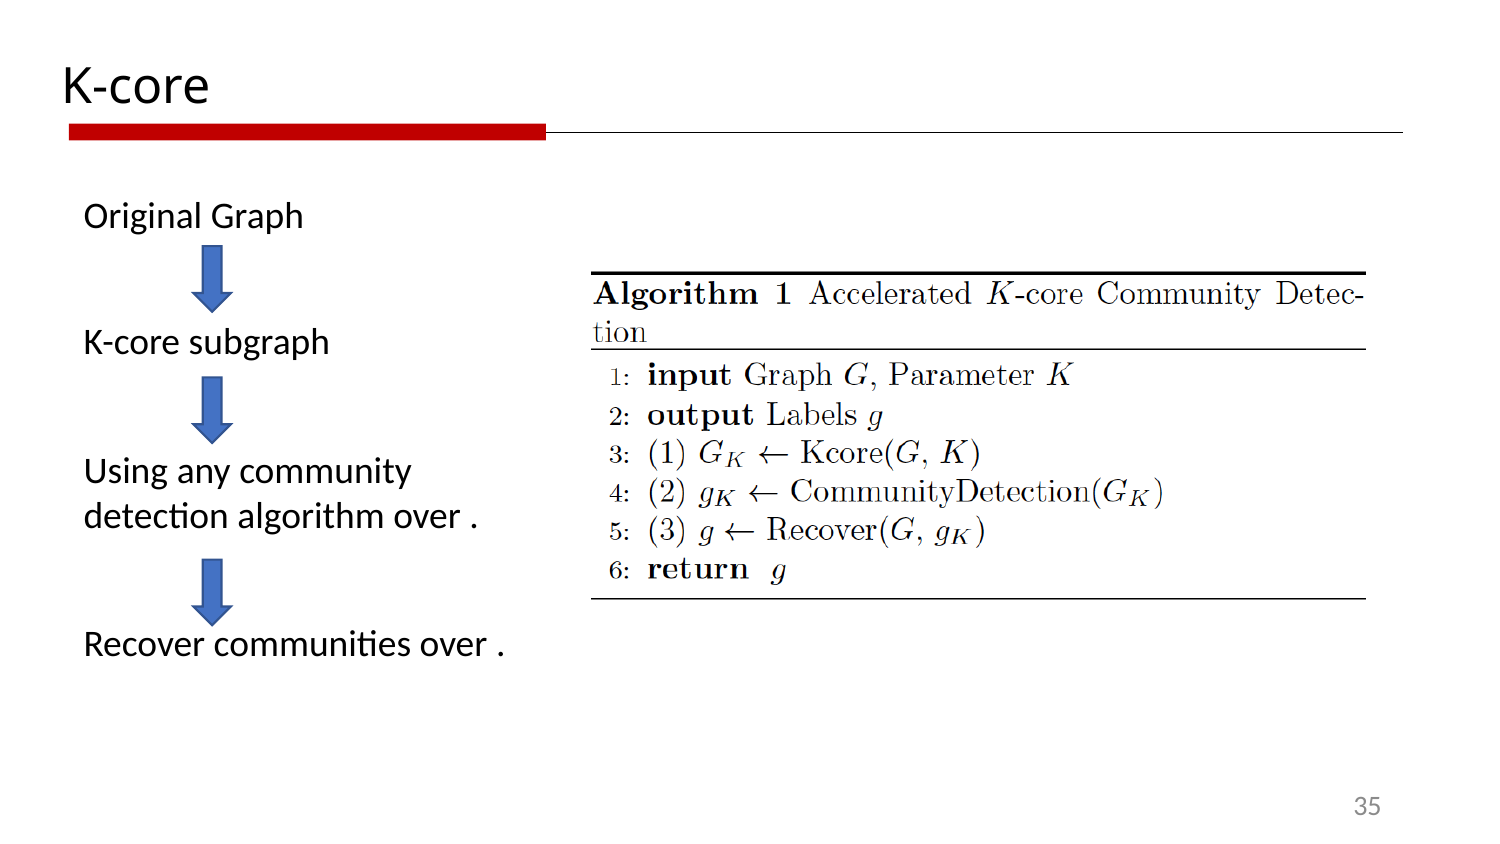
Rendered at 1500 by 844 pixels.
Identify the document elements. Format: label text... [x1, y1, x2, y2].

picture [576, 251, 1404, 627]
slide_number 35 [1059, 782, 1397, 827]
text_box [190, 558, 234, 627]
text_box [190, 376, 234, 445]
text_box [68, 133, 547, 142]
text_box [190, 245, 234, 314]
text_box [68, 123, 547, 132]
text_box K-core [46, 11, 1046, 122]
